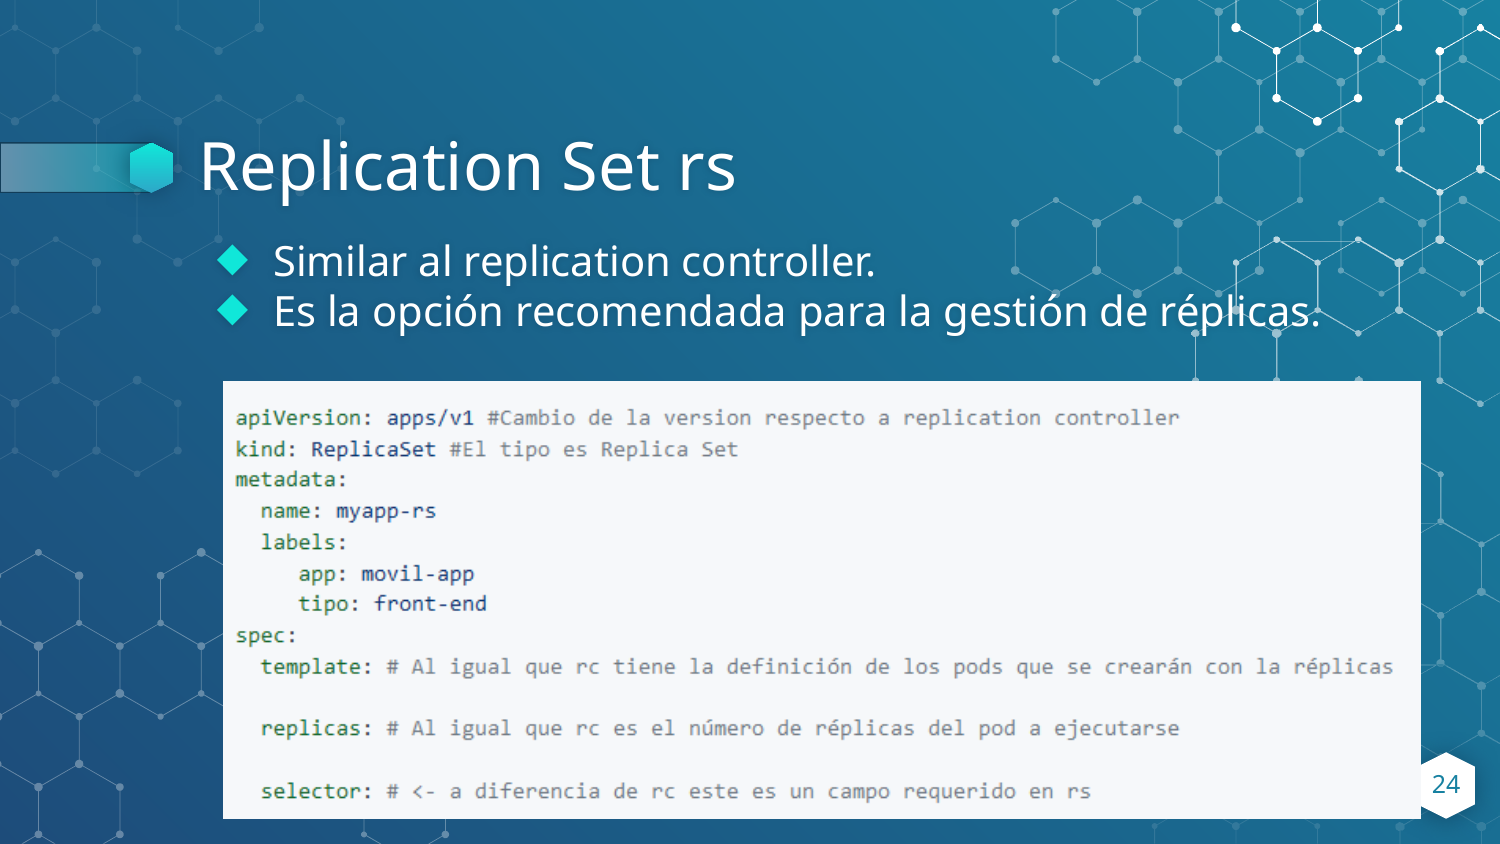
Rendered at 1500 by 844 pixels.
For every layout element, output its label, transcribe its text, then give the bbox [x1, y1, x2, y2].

list Similar al replication controller. Es la opción recomendada para la gestión de réplicas. [198, 234, 1330, 402]
picture [222, 380, 1422, 819]
title Replication Set rs [198, 140, 1302, 198]
slide_number 24 [1426, 752, 1475, 819]
